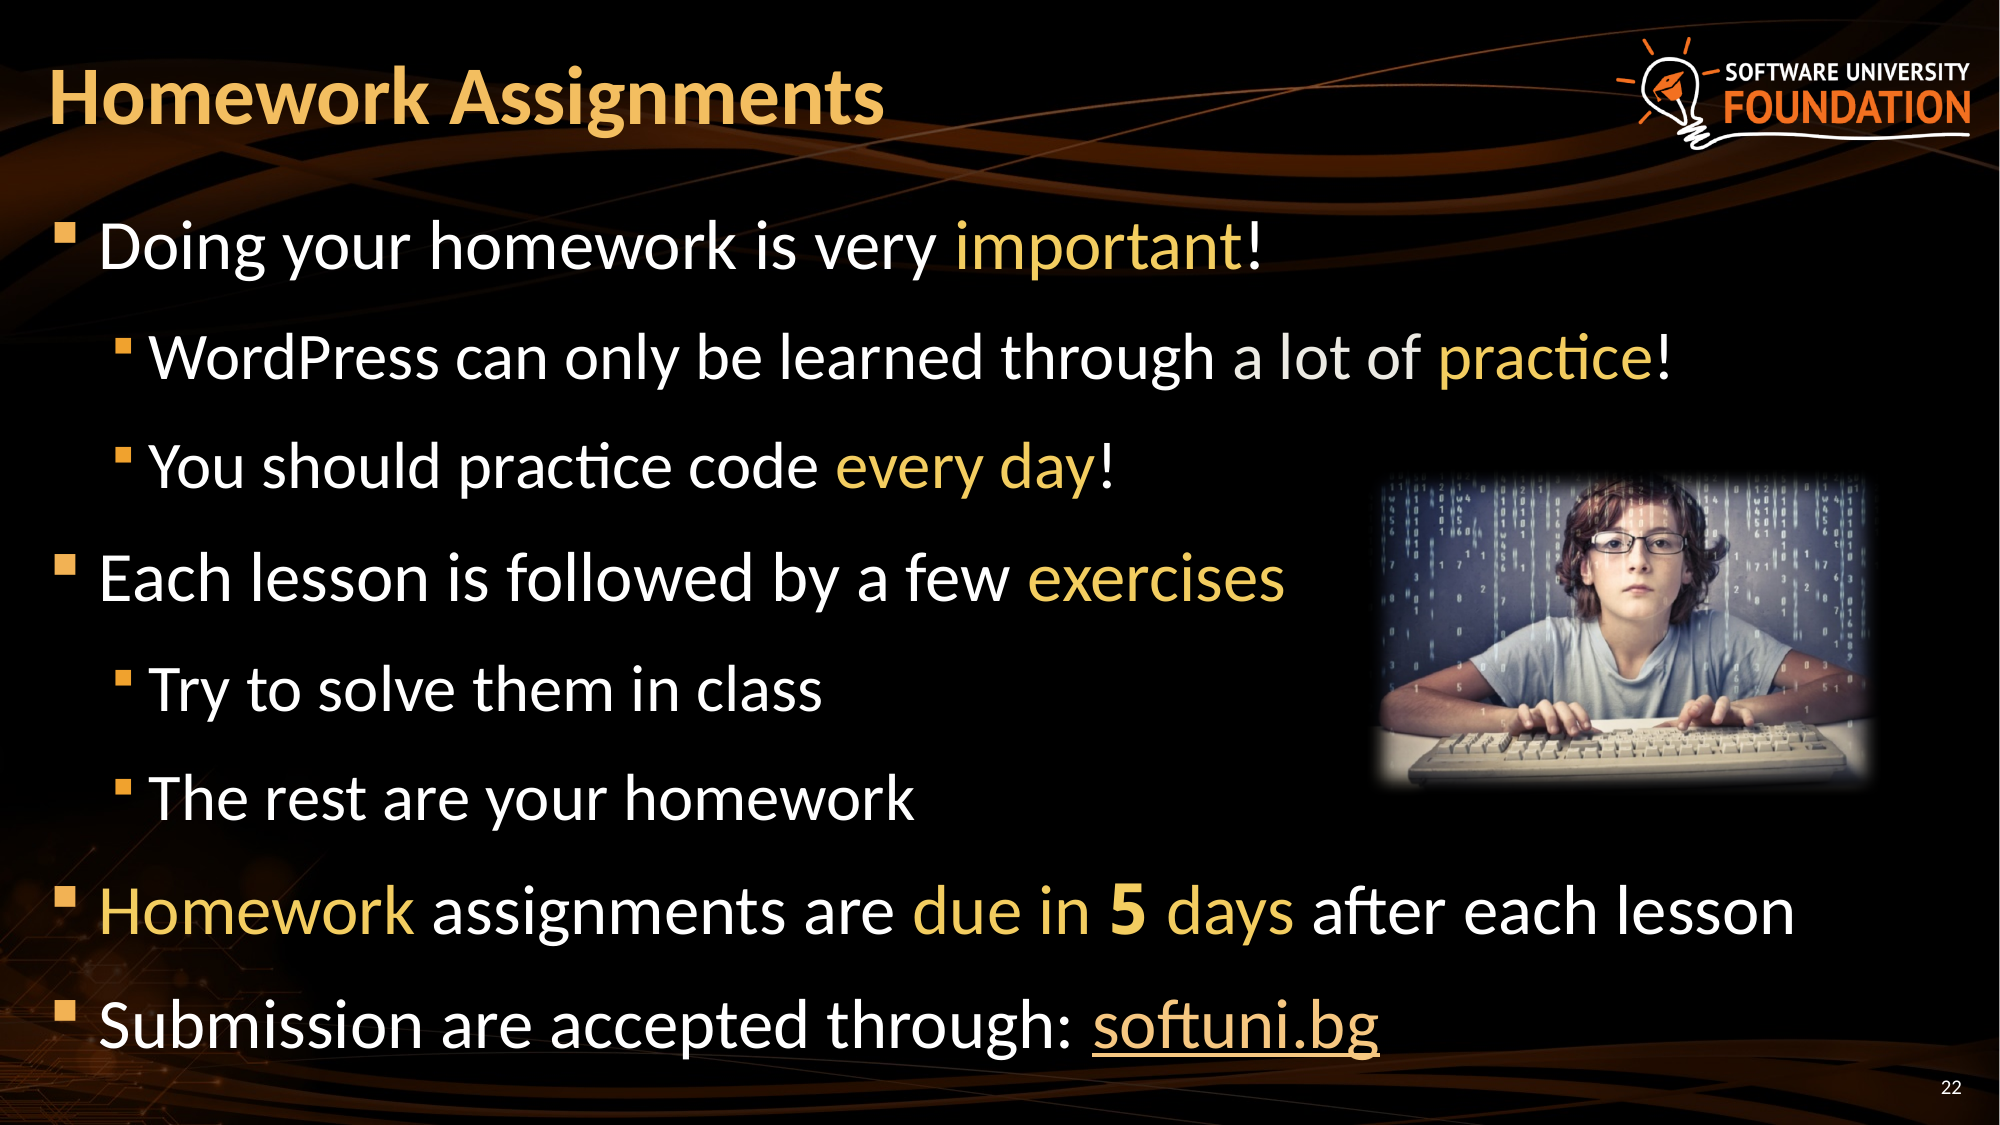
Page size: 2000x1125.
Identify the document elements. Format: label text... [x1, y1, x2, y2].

list Doing your homework is very important! WordPress can only be learned through a lot of practice! You should practice code every day! Each lesson is followed by a few exercises Try to solve them in class The rest are your homework Homework assignments are due in 5 days after each lesson Submission are accepted through: softuni.bg [31, 188, 1968, 1103]
picture [0, 0, 2000, 1125]
title Homework Assignments [30, 6, 1602, 189]
